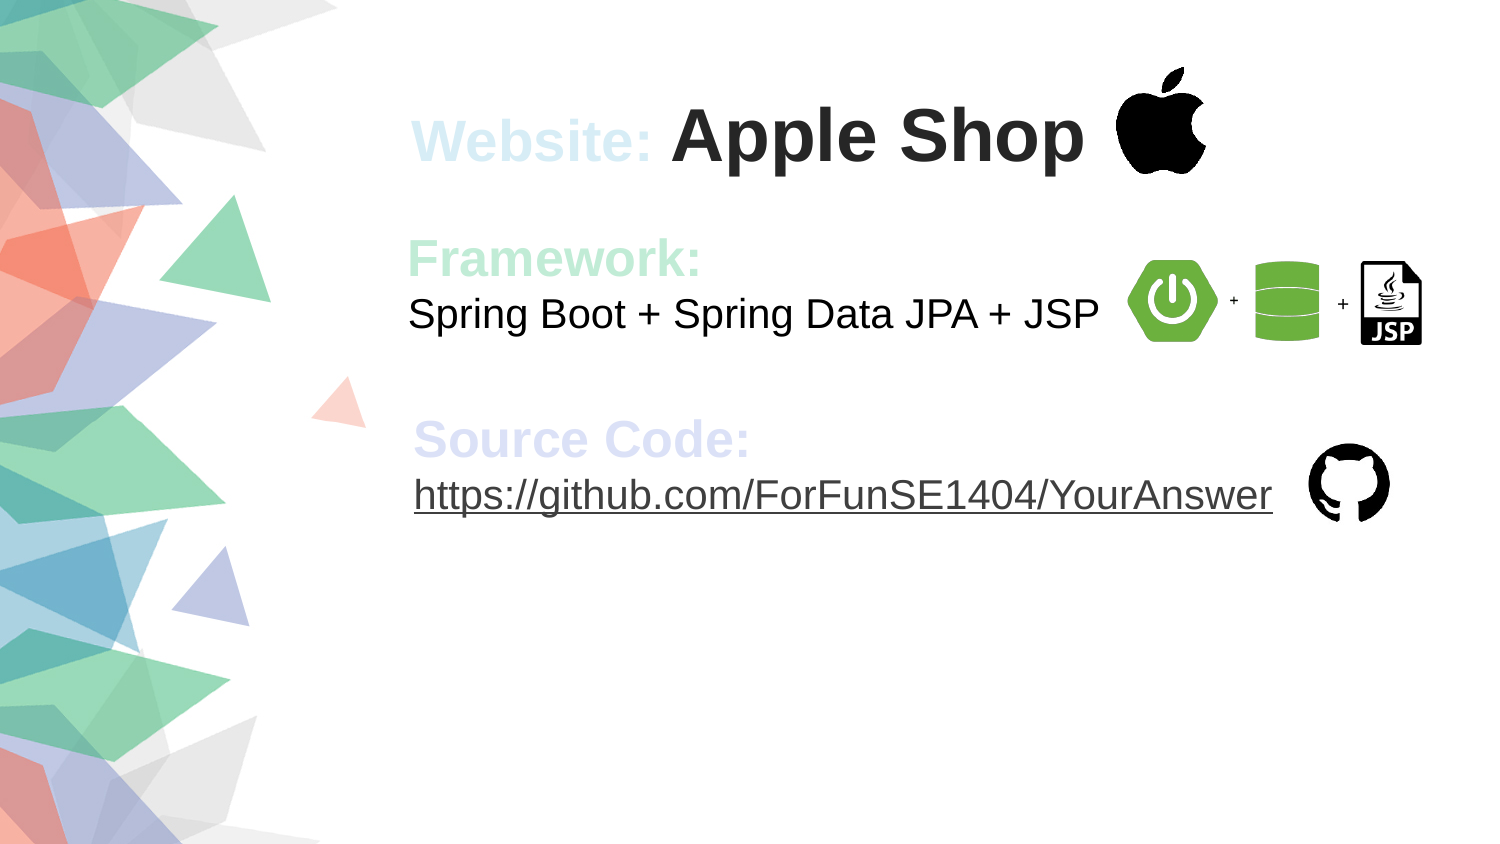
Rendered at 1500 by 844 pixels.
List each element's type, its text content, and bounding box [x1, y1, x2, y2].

text_box Website: Apple Shop [218, 79, 1400, 185]
text_box Framework: Spring Boot + Spring Data JPA + JSP [301, 216, 1121, 344]
text_box Source Code: https://github.com/ForFunSE1404/YourAnswer [398, 398, 1288, 526]
picture [0, 0, 1500, 844]
